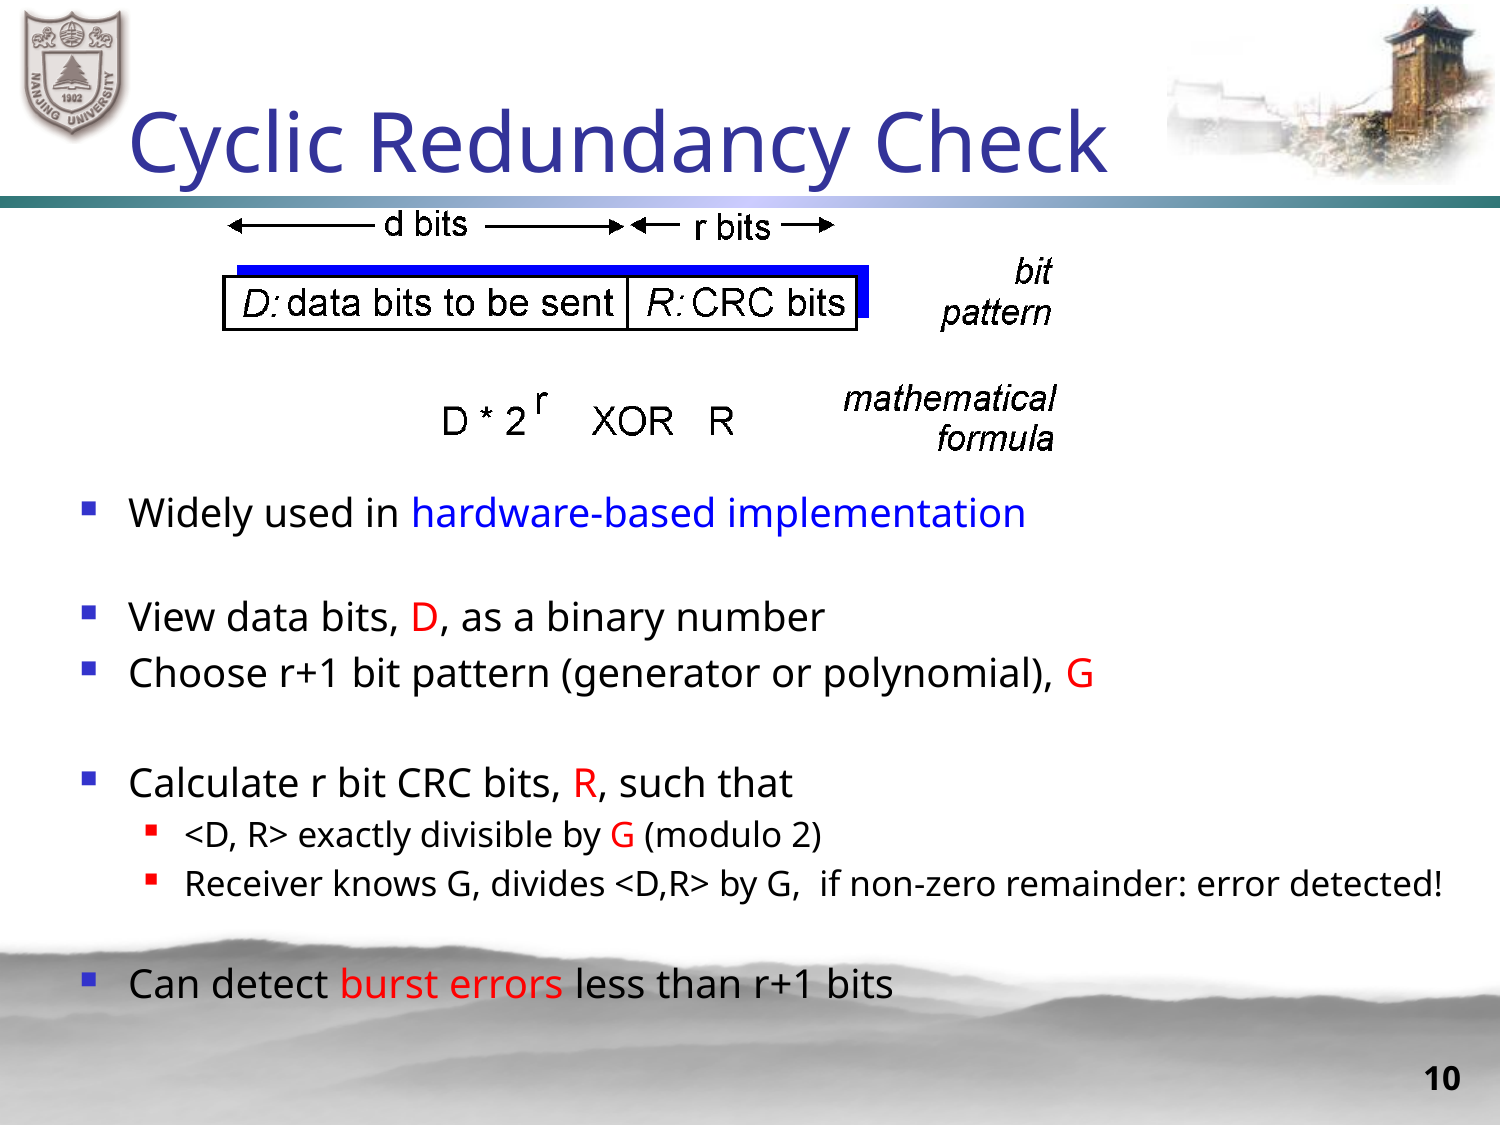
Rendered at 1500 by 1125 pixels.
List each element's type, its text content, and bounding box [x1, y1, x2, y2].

picture [1167, 4, 1495, 54]
picture [222, 210, 1058, 452]
title Cyclic Redundancy Check [111, 54, 1500, 197]
list Widely used in hardware-based implementation View data bits, D, as a binary number Choose r+1 bit pattern (generator or polynomial), G Calculate r bit CRC bits, R, such that <D, R> exactly divisible by G (modulo 2) Receiver knows G, divides <D,R> by G, if non-zero remainder: error detected! Can detect burst errors less than r+1 bits [64, 480, 1471, 1036]
picture [0, 928, 1500, 1125]
slide_number 10 [1163, 1034, 1477, 1111]
picture [0, 0, 144, 144]
